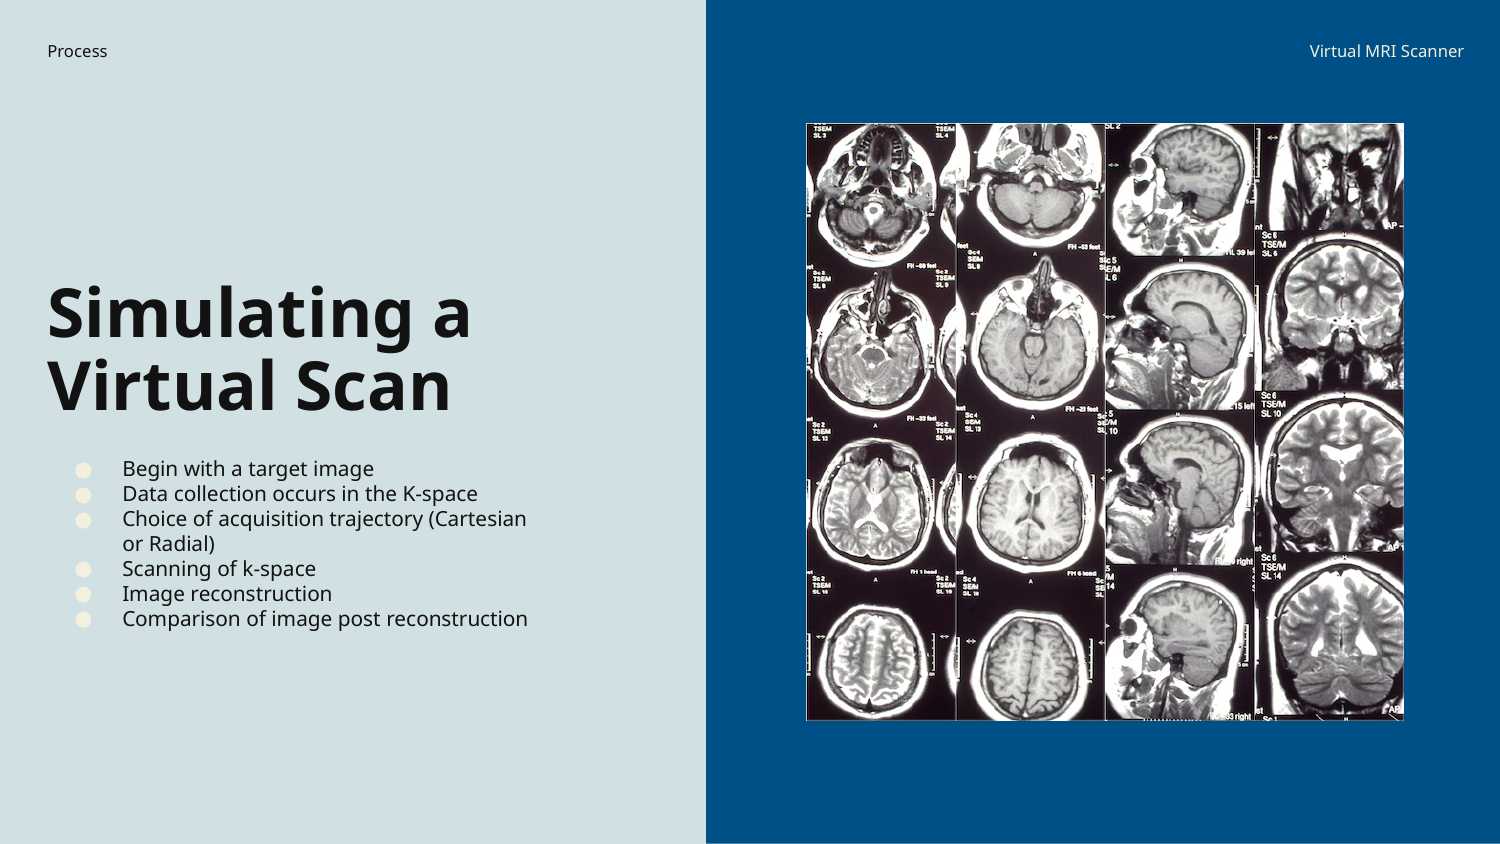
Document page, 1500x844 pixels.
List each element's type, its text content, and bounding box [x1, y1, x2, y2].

title Simulating a Virtual Scan [32, 172, 550, 440]
list Process [32, 32, 338, 67]
list Virtual MRI Scanner [1162, 32, 1480, 67]
picture [806, 122, 1404, 721]
list Begin with a target image Data collection occurs in the K-space Choice of acquisition trajectory (Cartesian or Radial) Scanning of k-space Image reconstruction Comparison of image post reconstruction [32, 440, 550, 740]
